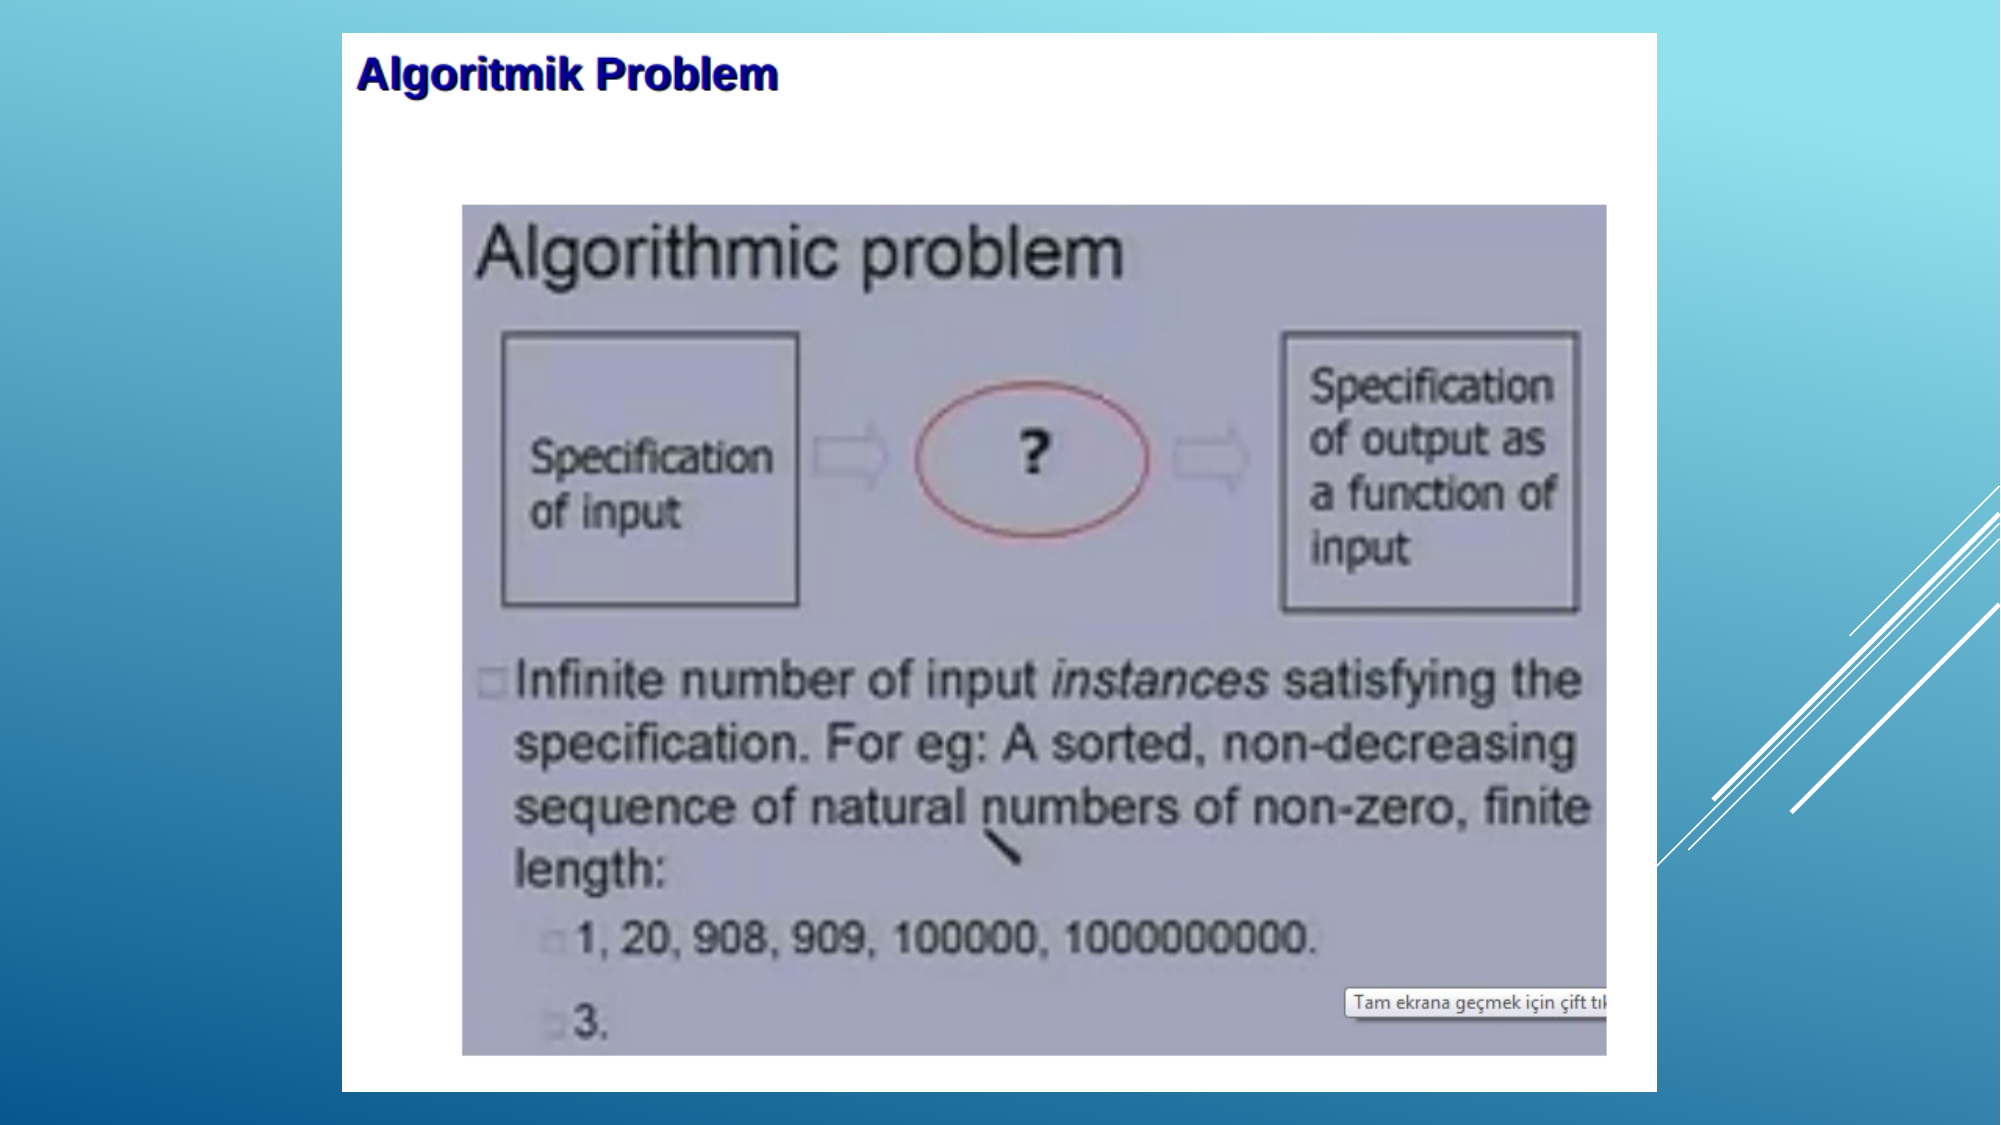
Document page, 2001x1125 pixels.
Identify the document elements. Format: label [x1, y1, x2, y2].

picture [342, 33, 1658, 1092]
